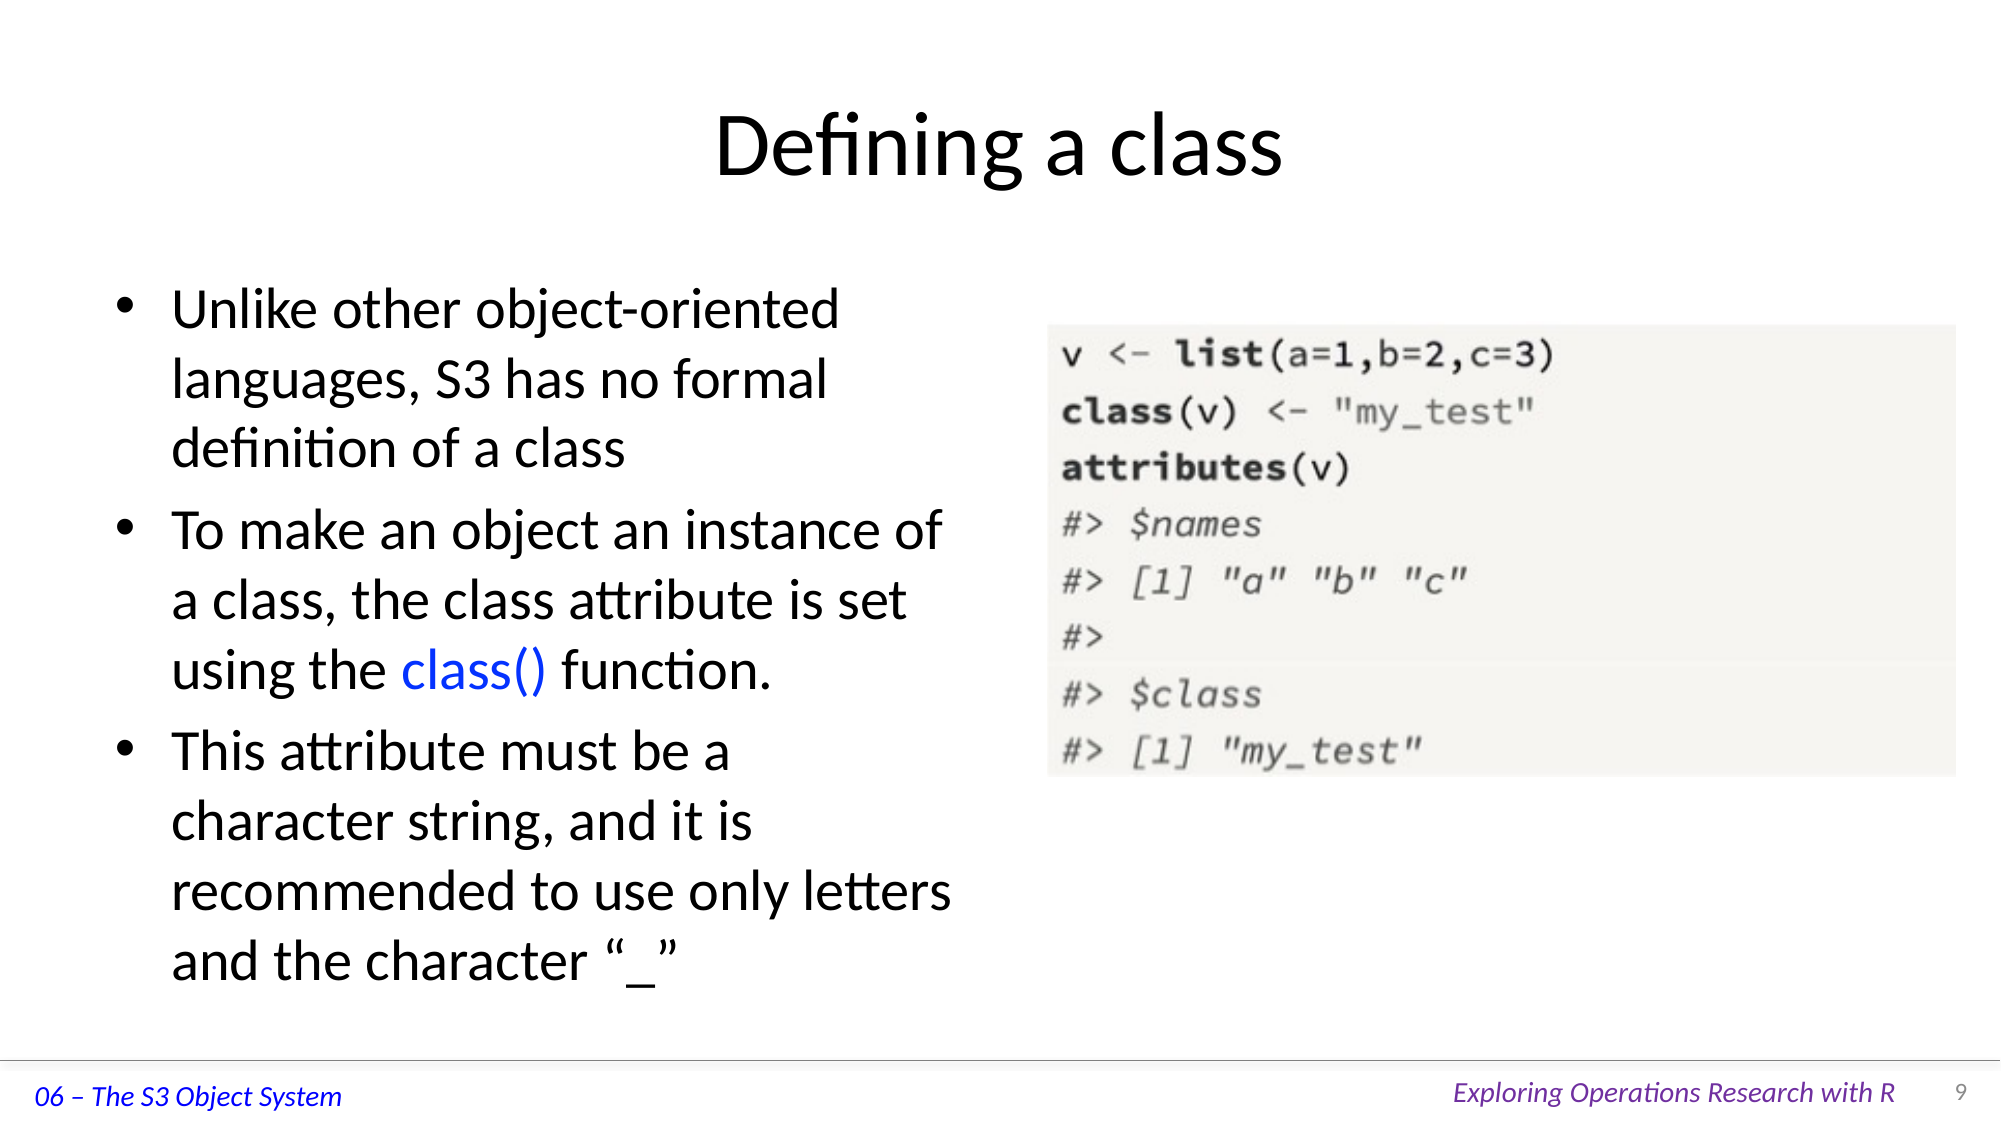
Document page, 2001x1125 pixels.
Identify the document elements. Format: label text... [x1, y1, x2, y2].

picture [1047, 320, 1956, 777]
slide_number 9 [1899, 1060, 1983, 1120]
title Defining a class [99, 45, 1900, 233]
list Unlike other object-oriented languages, S3 has no formal definition of a class To make an object an instance of a class, the class attribute is set using the class() function. This attribute must be a character string, and it is recommended to use only letters and the character “_” [99, 262, 984, 1005]
